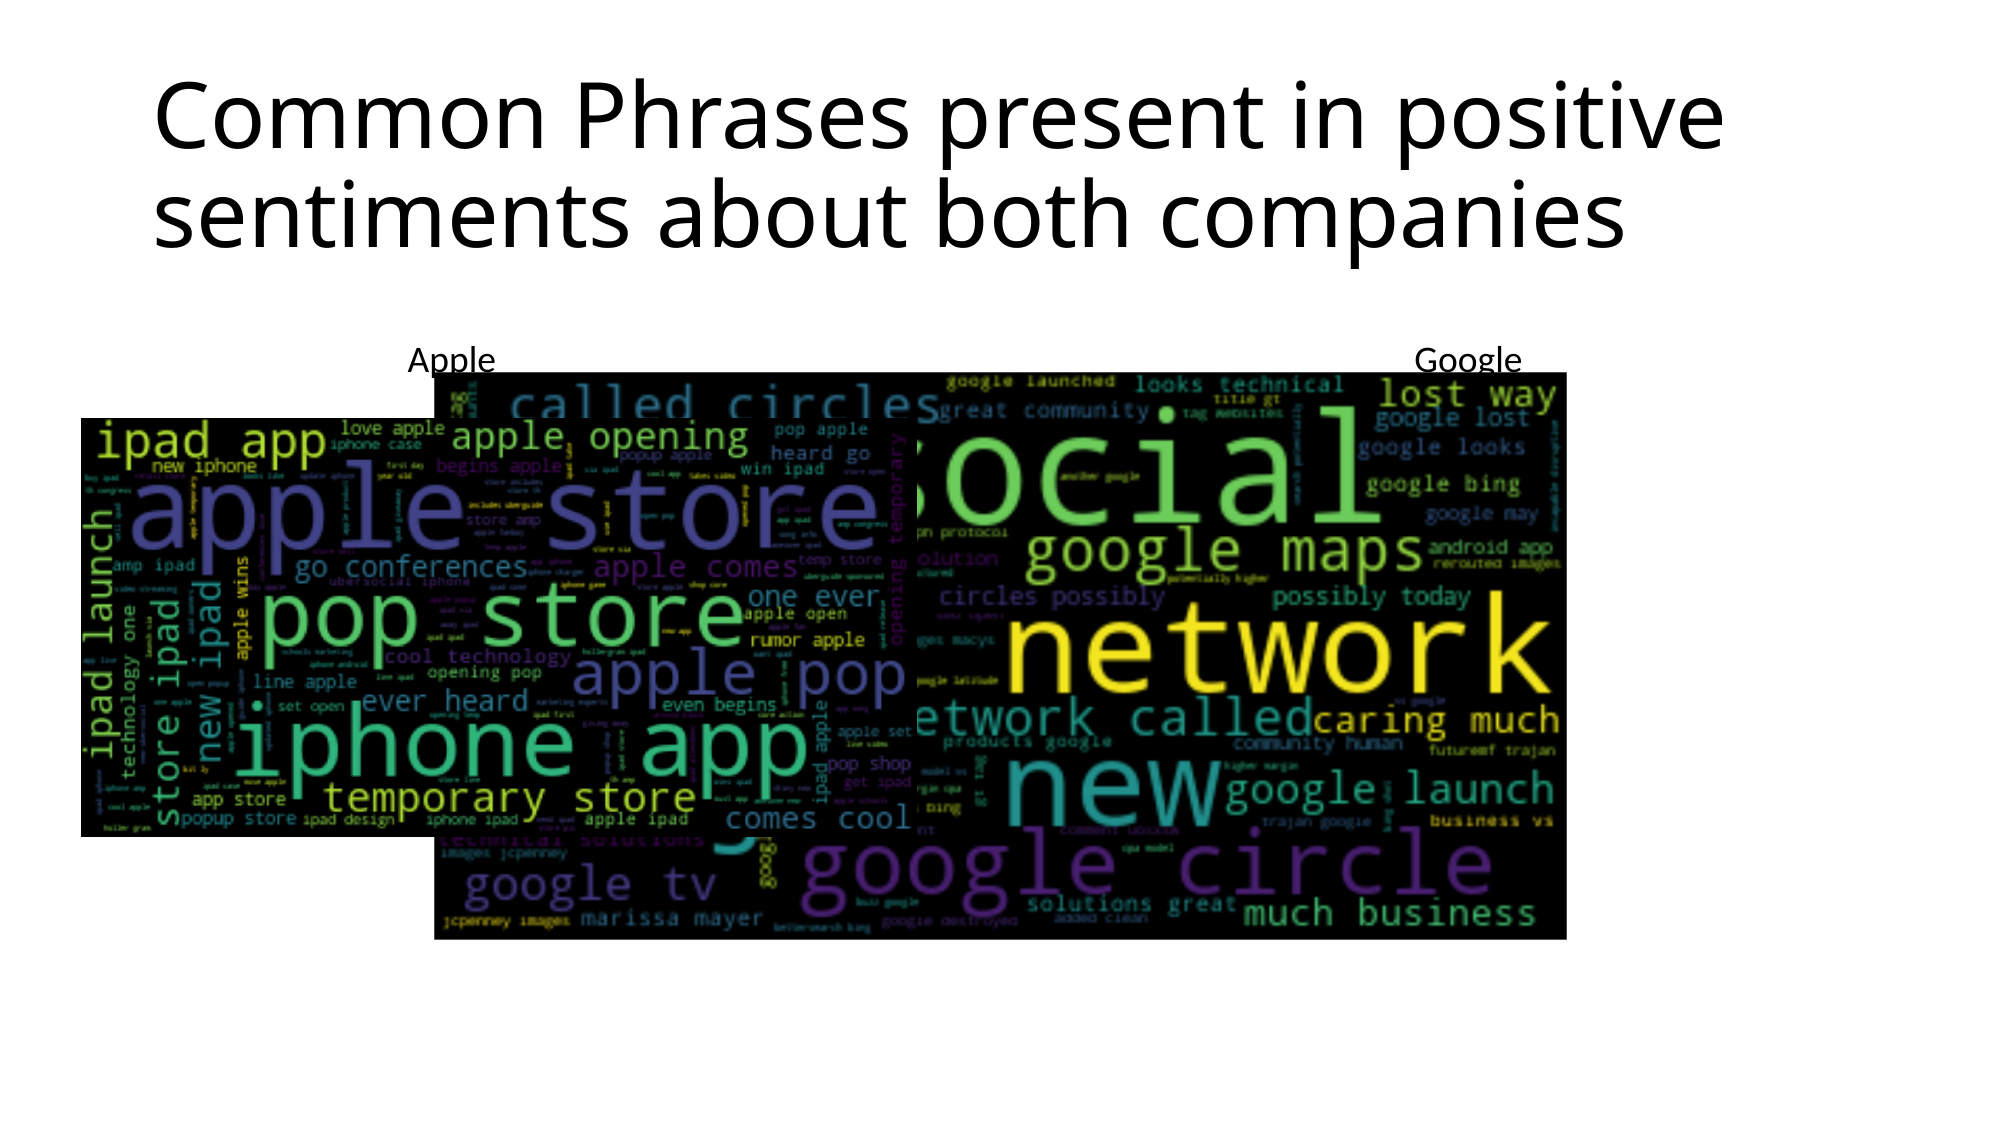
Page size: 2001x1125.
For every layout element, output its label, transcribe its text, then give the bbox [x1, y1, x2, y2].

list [427, 365, 1573, 947]
text_box Google [1212, 327, 1725, 388]
title Common Phrases present in positive sentiments about both companies [137, 59, 1863, 278]
text_box Apple [196, 327, 708, 388]
picture [75, 412, 921, 842]
